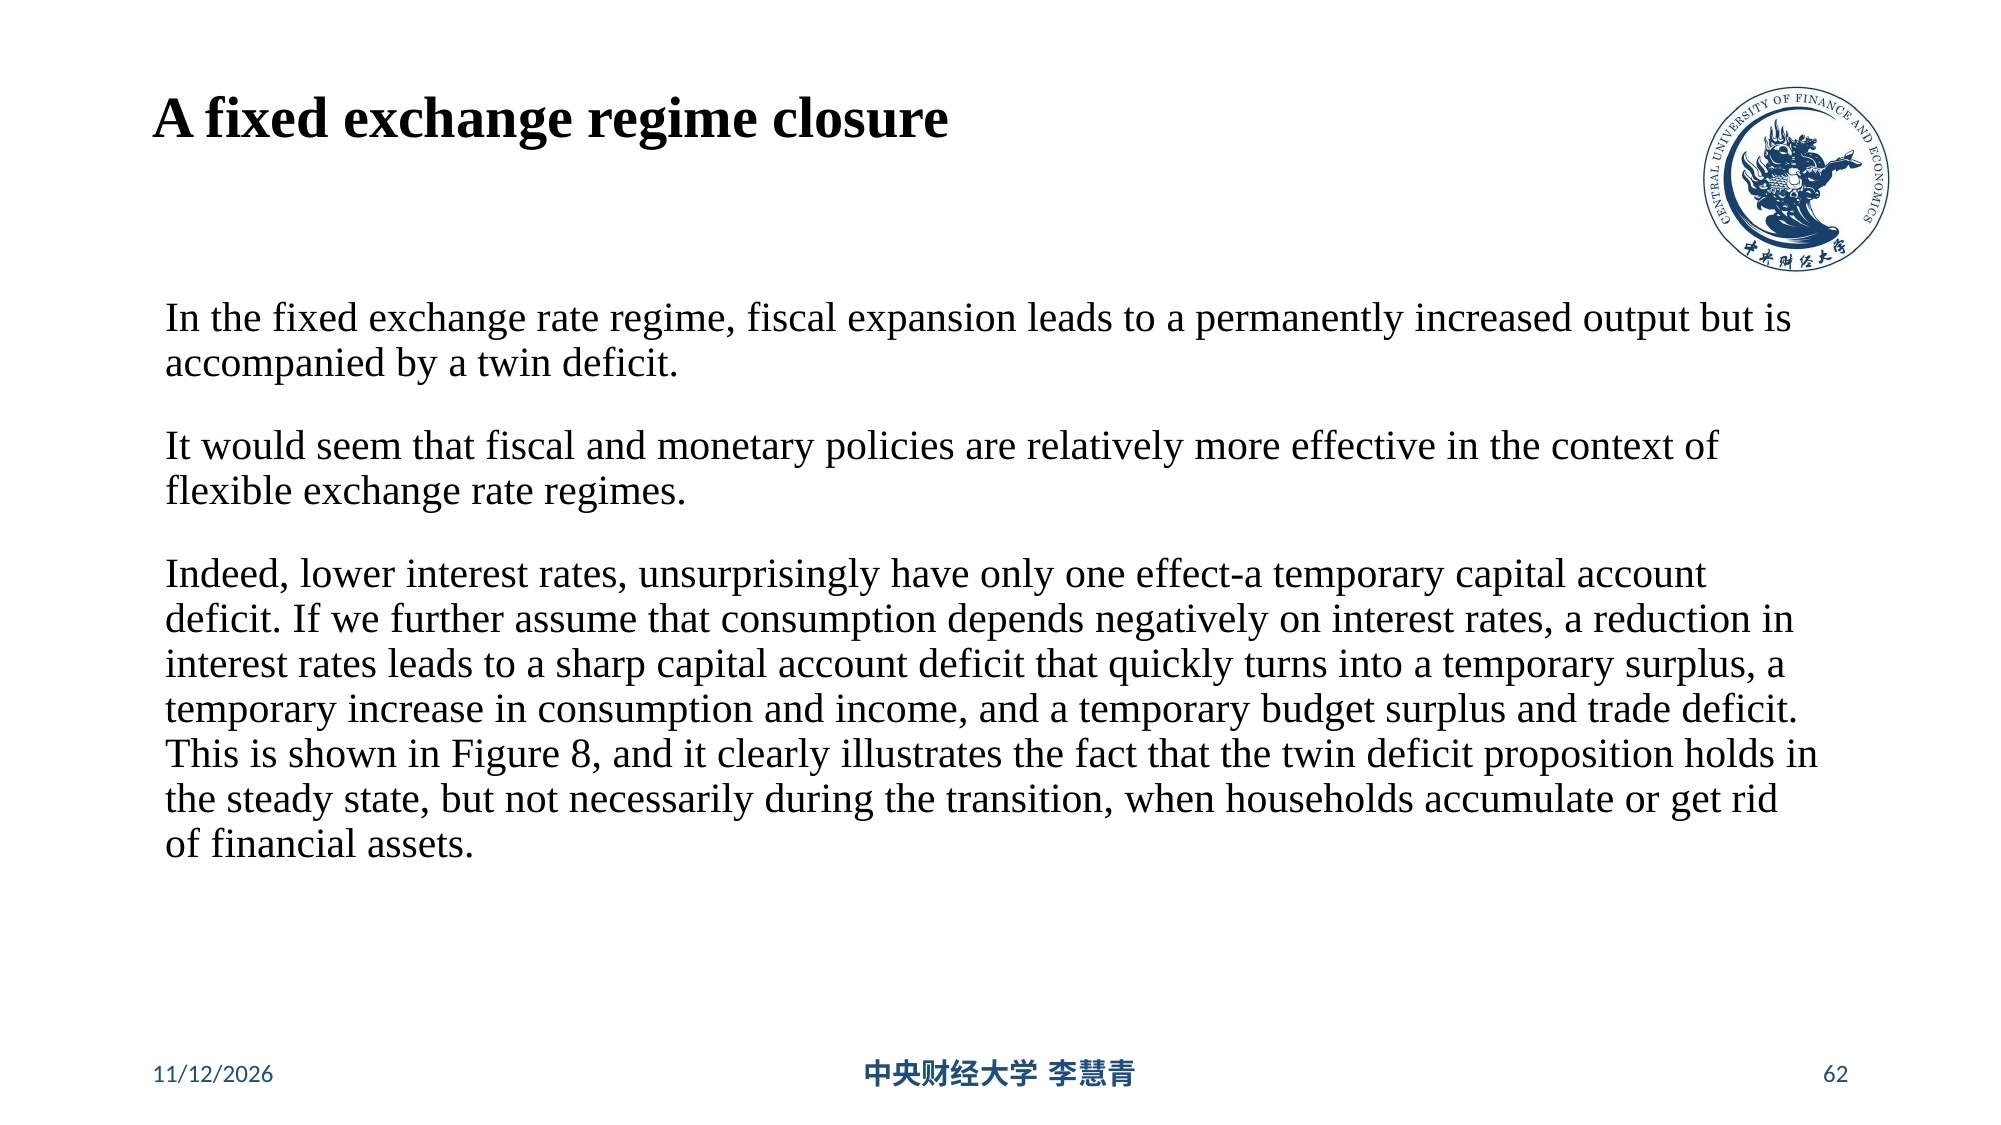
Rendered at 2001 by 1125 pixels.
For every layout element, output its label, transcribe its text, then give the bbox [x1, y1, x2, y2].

title A fixed exchange regime closure [137, 45, 1863, 263]
list In the fixed exchange rate regime, fiscal expansion leads to a permanently increased output but is accompanied by a twin deficit. It would seem that fiscal and monetary policies are relatively more effective in the context of flexible exchange rate regimes. Indeed, lower interest rates, unsurprisingly have only one effect-a temporary capital account deficit. If we further assume that consumption depends negatively on interest rates, a reduction in interest rates leads to a sharp capital account deficit that quickly turns into a temporary surplus, a temporary increase in consumption and income, and a temporary budget surplus and trade deficit. This is shown in Figure 8, and it clearly illustrates the fact that the twin deficit proposition holds in the steady state, but not necessarily during the transition, when households accumulate or get rid of financial assets. [112, 288, 1838, 961]
picture [1615, 52, 1980, 307]
slide_number 62 [1413, 1042, 1864, 1103]
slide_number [137, 1042, 588, 1103]
footer 中央财经大学 李慧青 [662, 1042, 1338, 1103]
